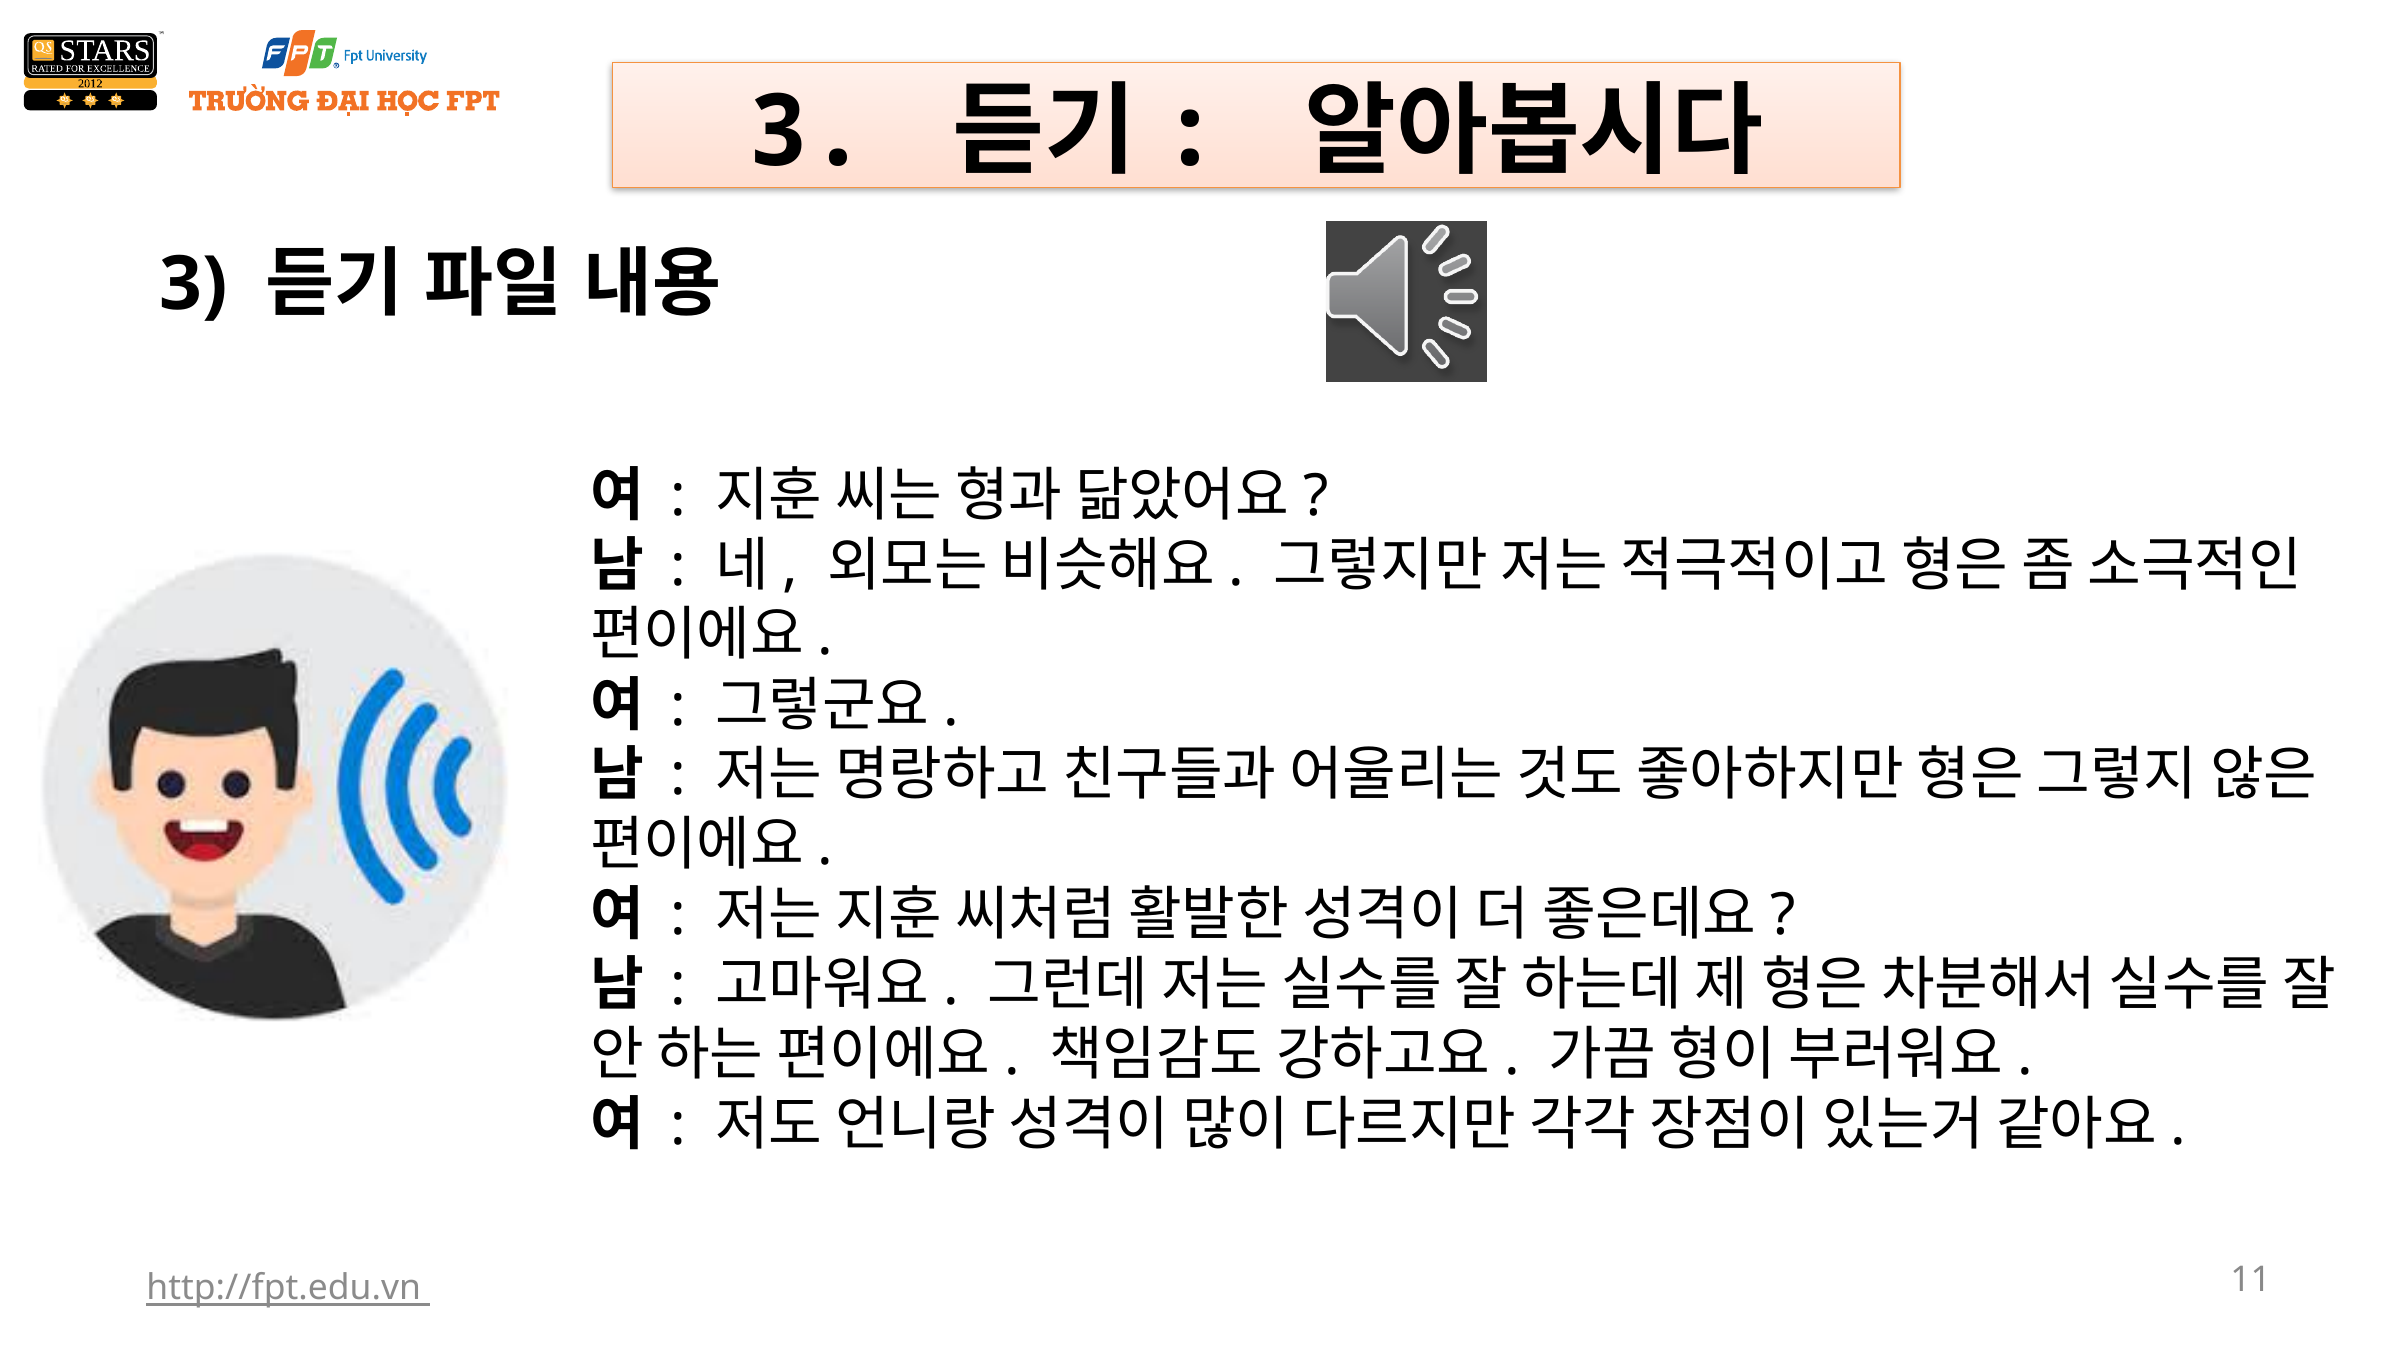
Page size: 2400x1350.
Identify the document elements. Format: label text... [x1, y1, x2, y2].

text_box 여 : 지훈 씨는 형과 닮았어요? 남 : 네, 외모는 비슷해요. 그렇지만 저는 적극적이고 형은 좀 소극적인 편이에요. 여 : 그렇군요. 남 : 저는 명랑하고 친구들과 어울리는 것도 좋아하지만 형은 그렇지 않은 편이에요. 여 : 저는 지훈 씨처럼 활발한 성격이 더 좋은데요? 남 : 고마워요. 그런데 저는 실수를 잘 하는데 제 형은 차분해서 실수를 잘 안 하는 편이에요. 책임감도 강하고요. 가끔 형이 부러워요. 여 : 저도 언니랑 성격이 많이 다르지만 각각 장점이 있는거 같아요. [574, 441, 2375, 1163]
picture [0, 512, 551, 1063]
text_box 3) 듣기 파일 내용 [124, 227, 885, 302]
picture [1324, 219, 1488, 383]
text_box 3. 듣기: 알아봅시다 [612, 62, 1901, 188]
slide_number 11 [2175, 1250, 2293, 1312]
footer http://fpt.edu.vn [125, 1250, 885, 1322]
